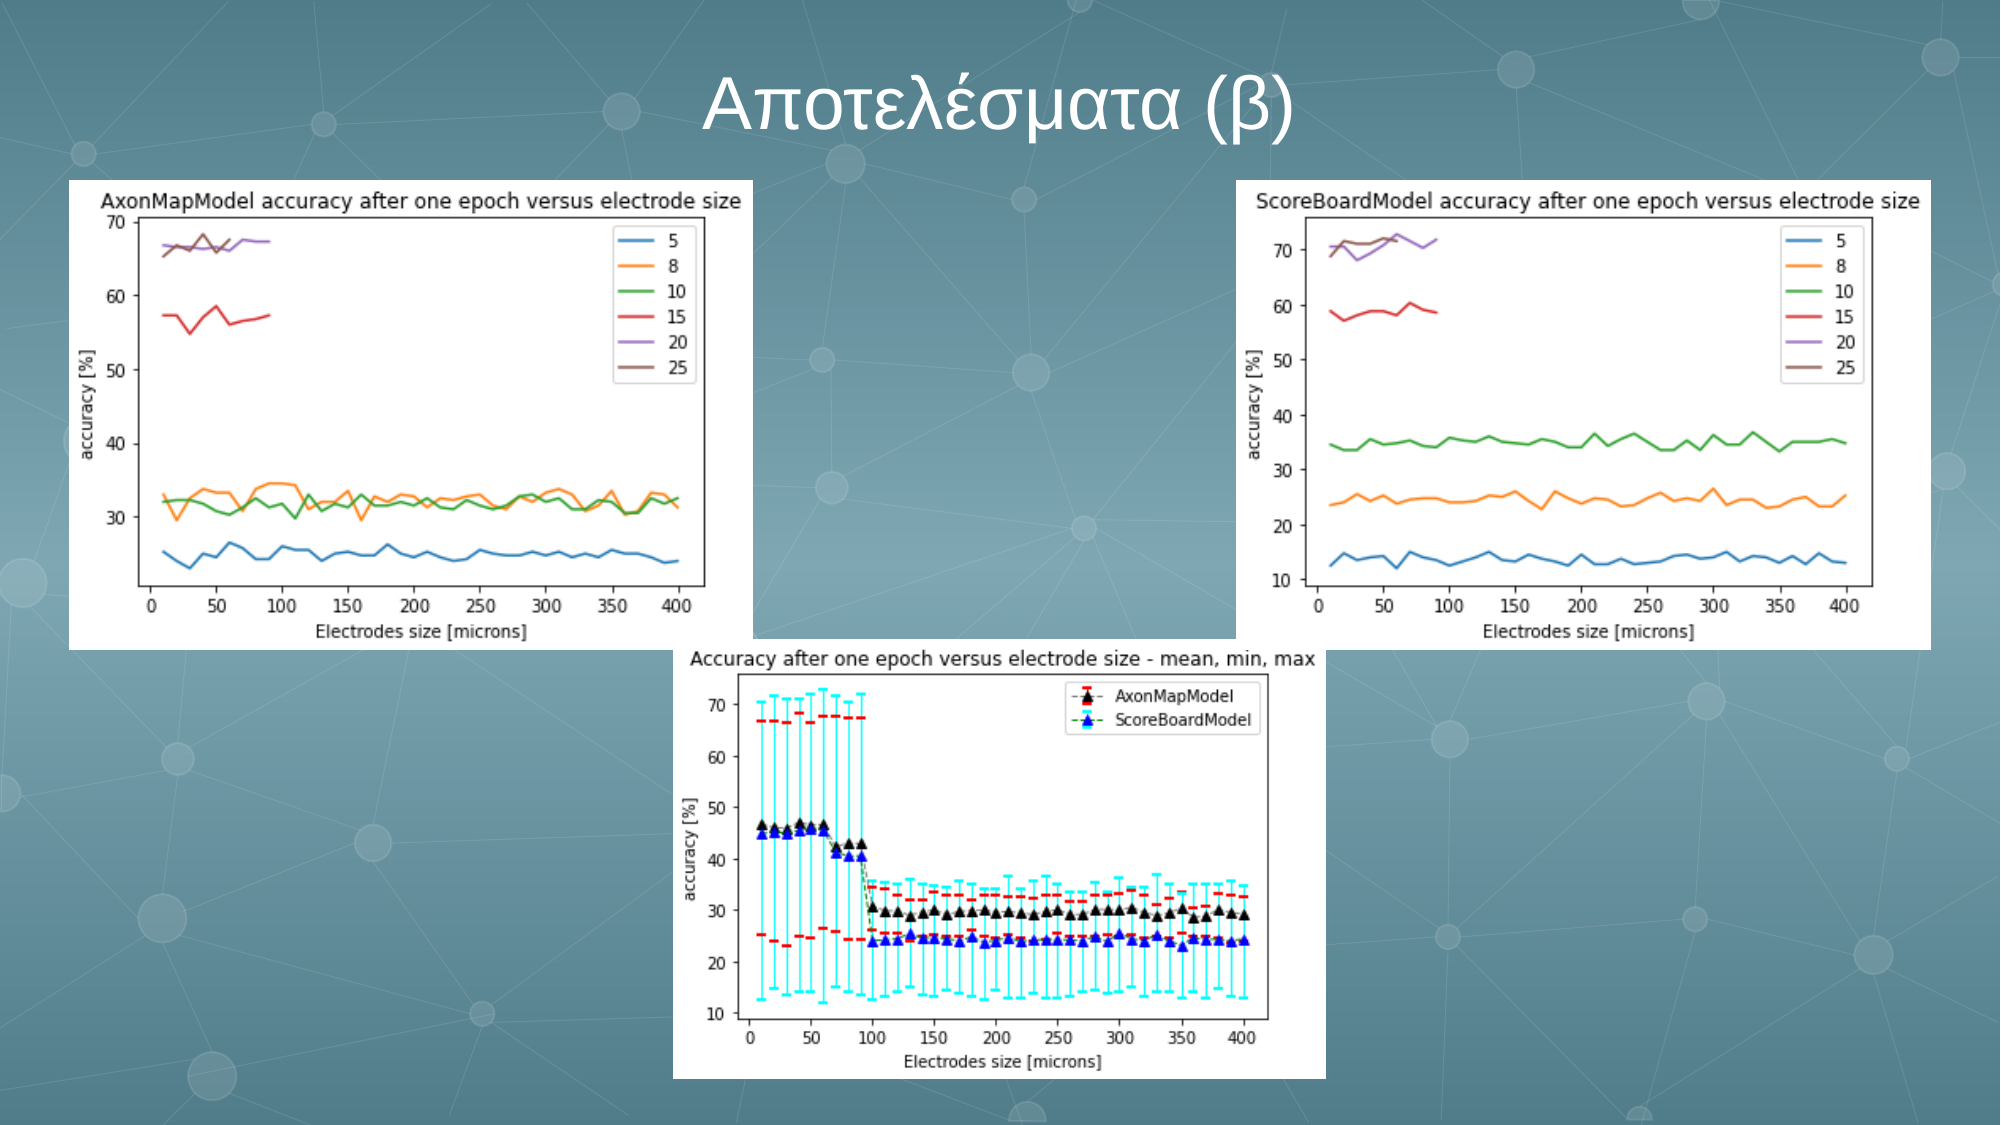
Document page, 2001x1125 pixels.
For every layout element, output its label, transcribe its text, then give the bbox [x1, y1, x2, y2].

text_box Αποτελέσματα (β) [50, 46, 1949, 166]
picture [69, 180, 1931, 1079]
